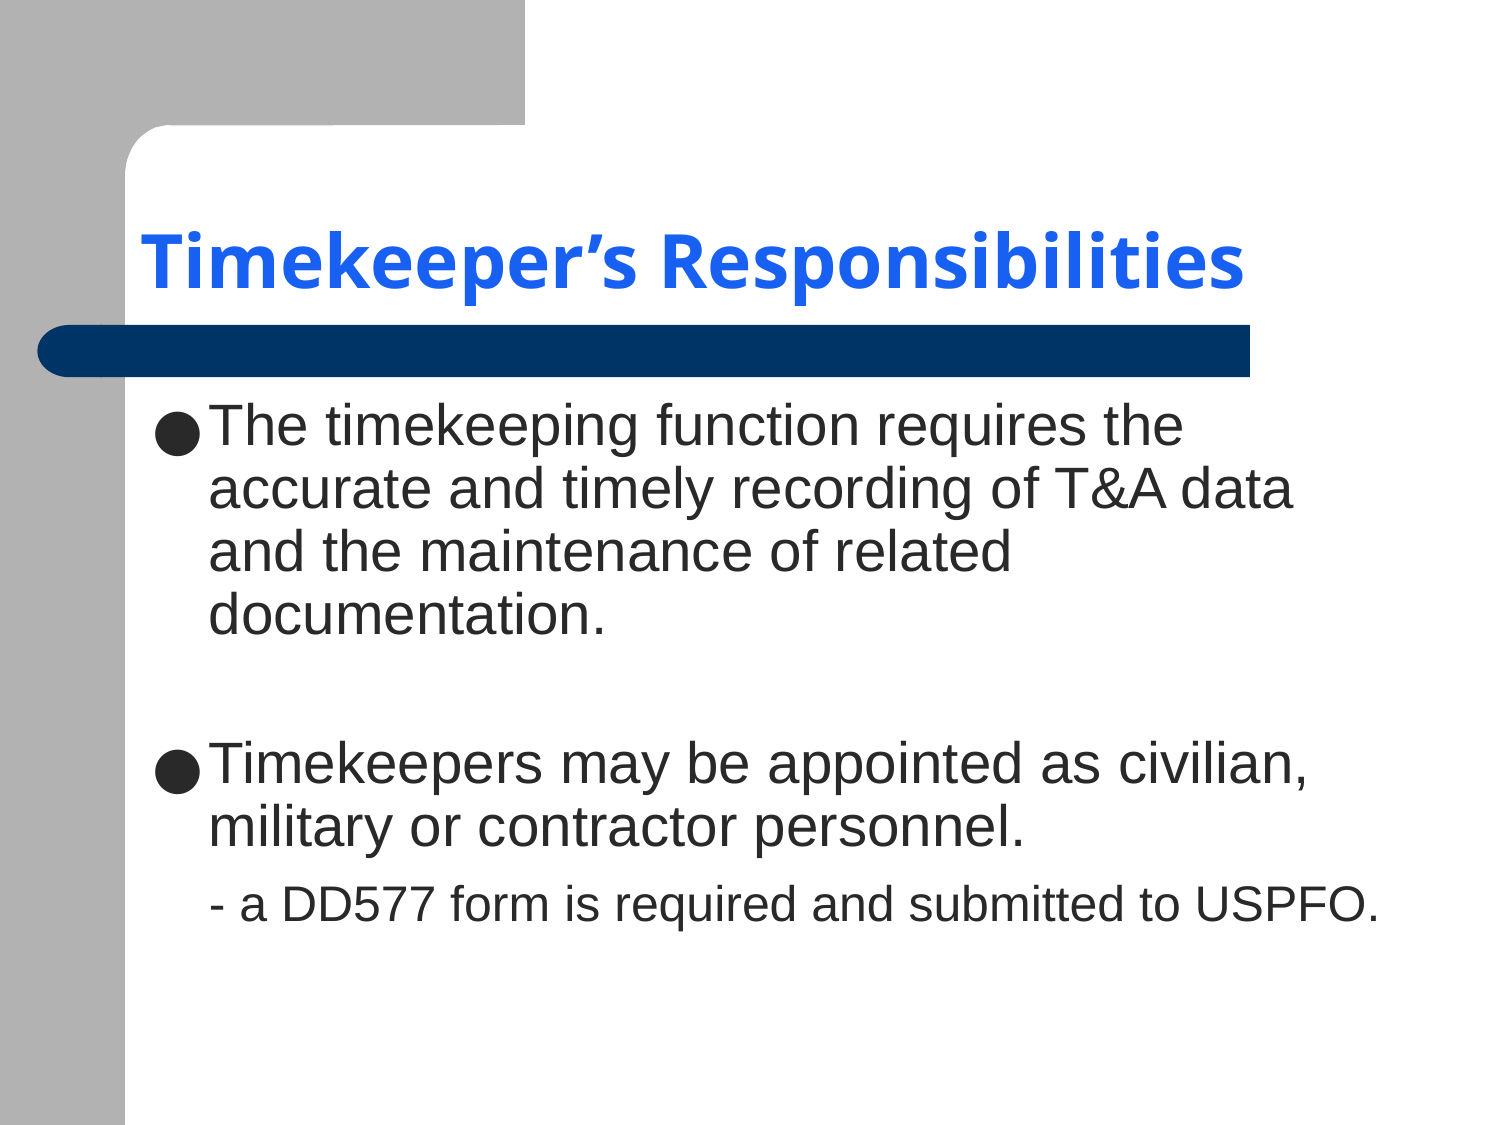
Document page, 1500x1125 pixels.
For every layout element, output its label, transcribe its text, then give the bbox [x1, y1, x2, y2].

list The timekeeping function requires the accurate and timely recording of T&A data and the maintenance of related documentation. Timekeepers may be appointed as civilian, military or contractor personnel. - a DD577 form is required and submitted to USPFO. [137, 387, 1400, 999]
title Timekeeper’s Responsibilities [125, 125, 1425, 313]
